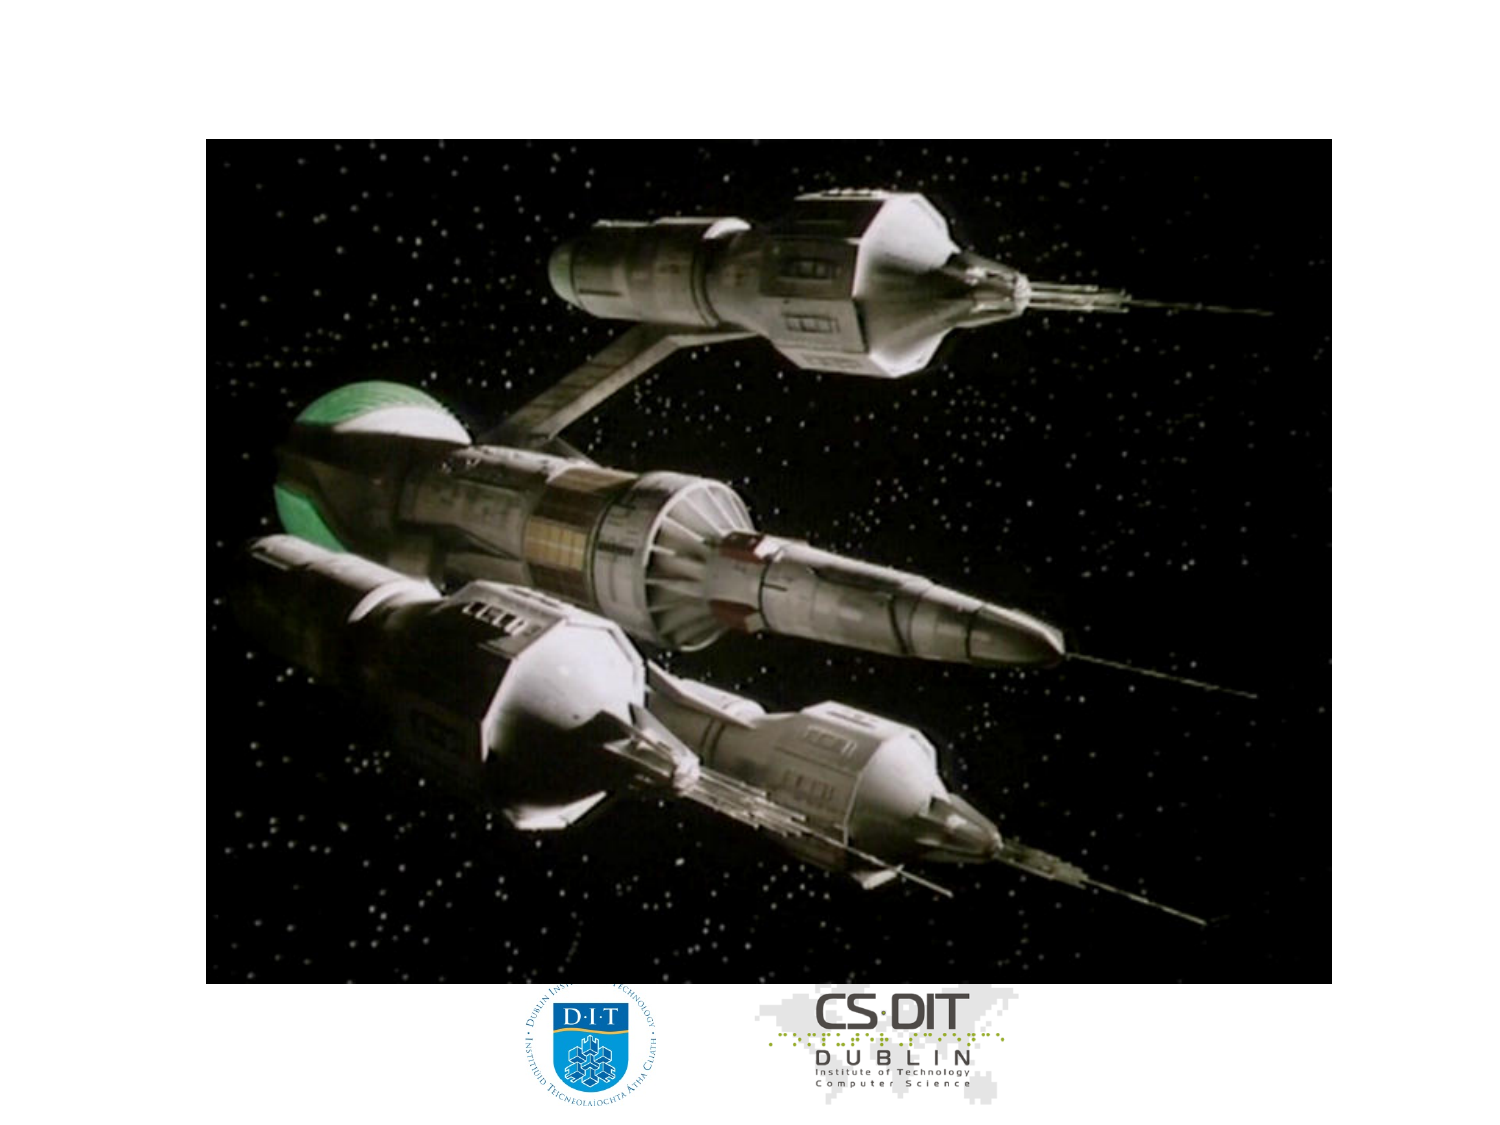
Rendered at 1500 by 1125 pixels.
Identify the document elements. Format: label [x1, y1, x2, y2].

picture [206, 139, 1332, 1125]
